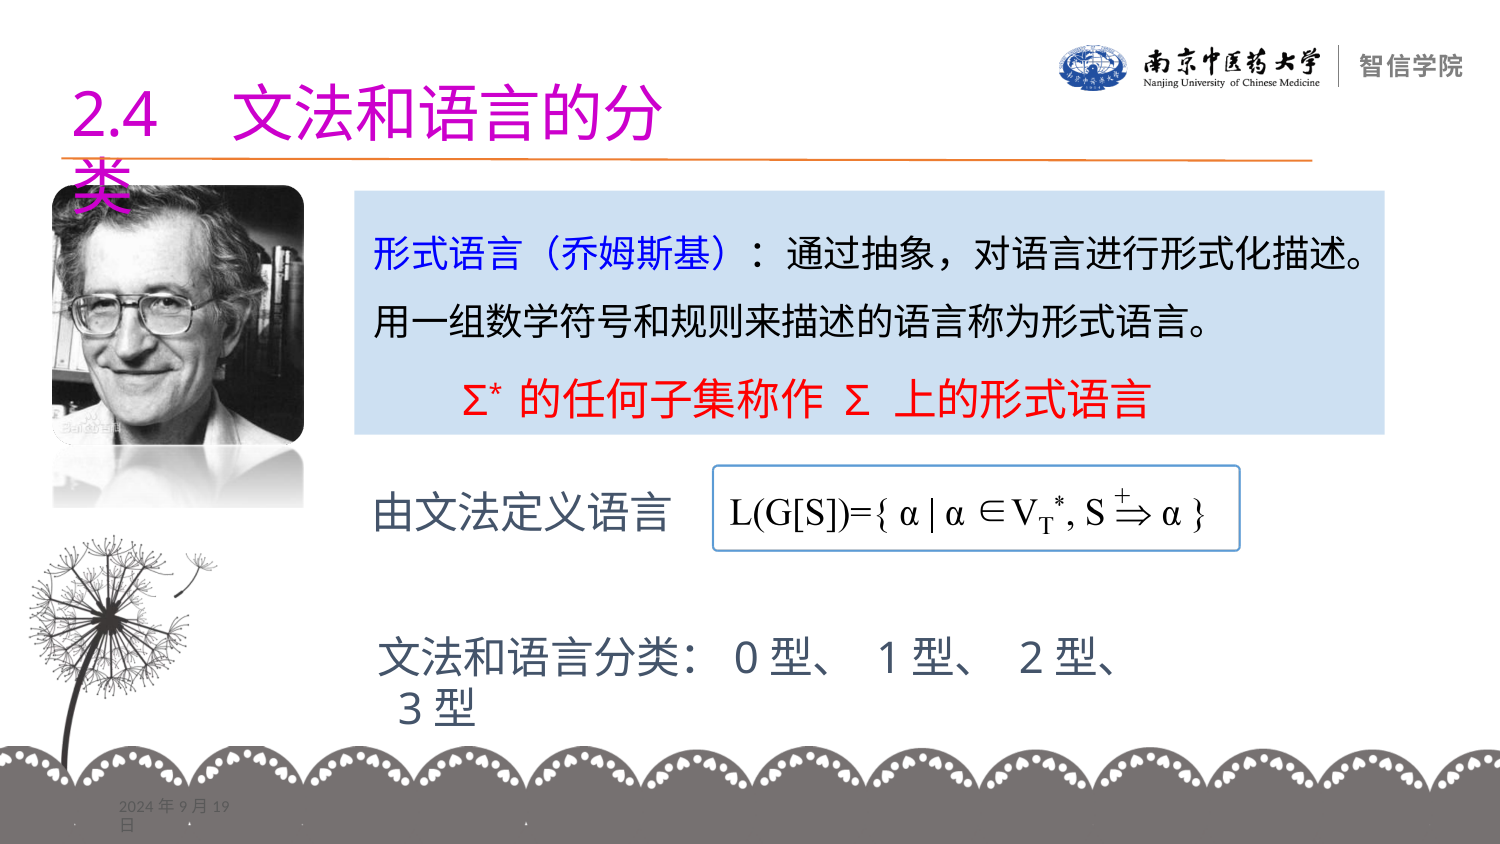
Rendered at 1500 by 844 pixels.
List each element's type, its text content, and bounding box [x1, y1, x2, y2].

picture [711, 464, 1241, 552]
text_box 形式语言（乔姆斯基）：通过抽象，对语言进行形式化描述。 用一组数学符号和规则来描述的语言称为形式语言。 Σ* 的任何子集称作 Σ 上的形式语言 [354, 190, 1385, 435]
picture [52, 185, 304, 508]
text_box 智信学院 [1357, 50, 1468, 84]
picture [1059, 45, 1320, 91]
text_box 由文法定义语言 [369, 462, 1244, 559]
text_box 2.4 文法和语言的分类 [69, 76, 722, 154]
picture [0, 534, 1500, 844]
text_box 文法和语言分类：0型、 1型、 2型、 3型 [375, 629, 1139, 686]
